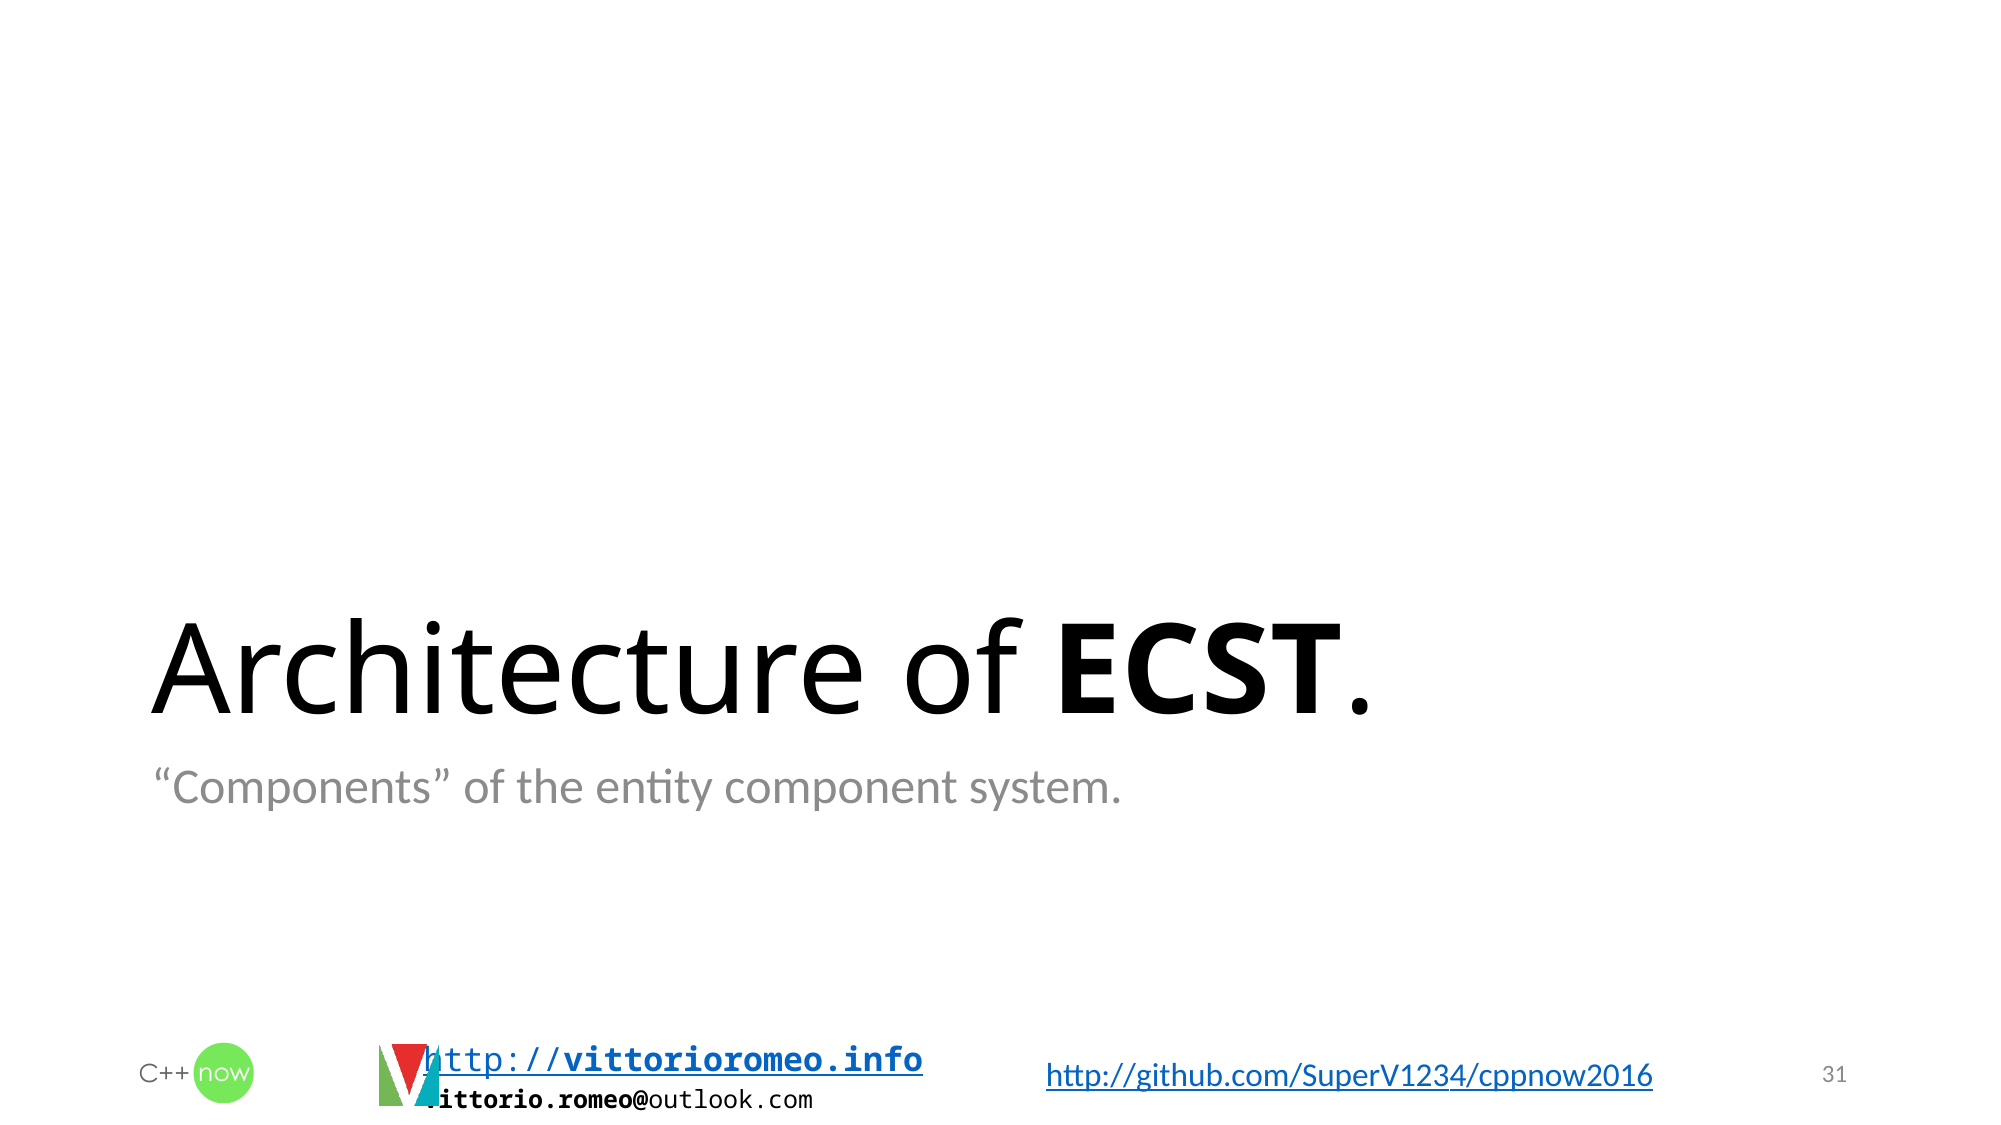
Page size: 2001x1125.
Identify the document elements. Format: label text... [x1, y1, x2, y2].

picture [137, 1041, 256, 1103]
slide_number 31 [1793, 1042, 1863, 1103]
title Architecture of ECST. [136, 280, 1862, 749]
list “Components” of the entity component system. [136, 752, 1862, 999]
picture [379, 1044, 439, 1106]
